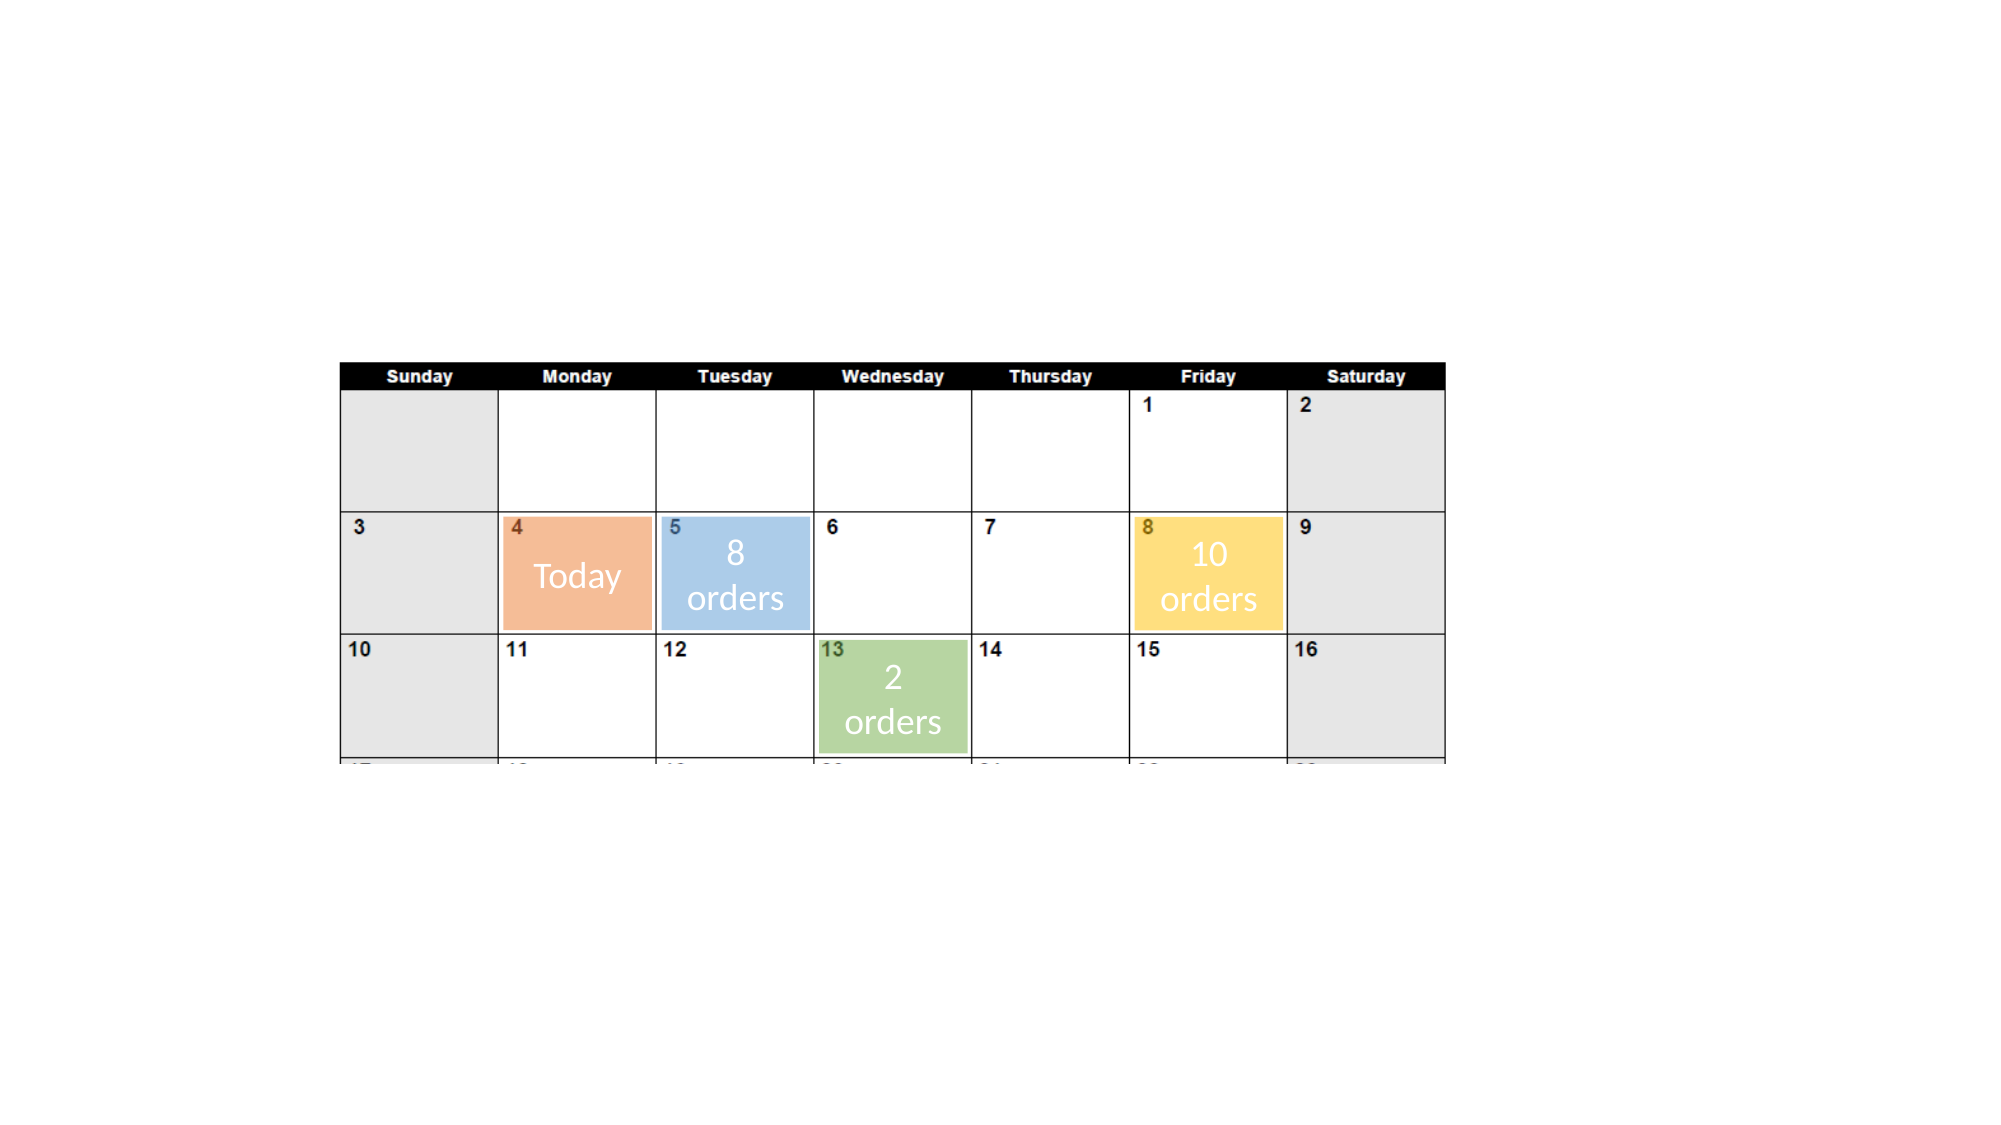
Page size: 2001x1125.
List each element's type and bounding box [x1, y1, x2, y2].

text_box [289, 360, 1493, 783]
